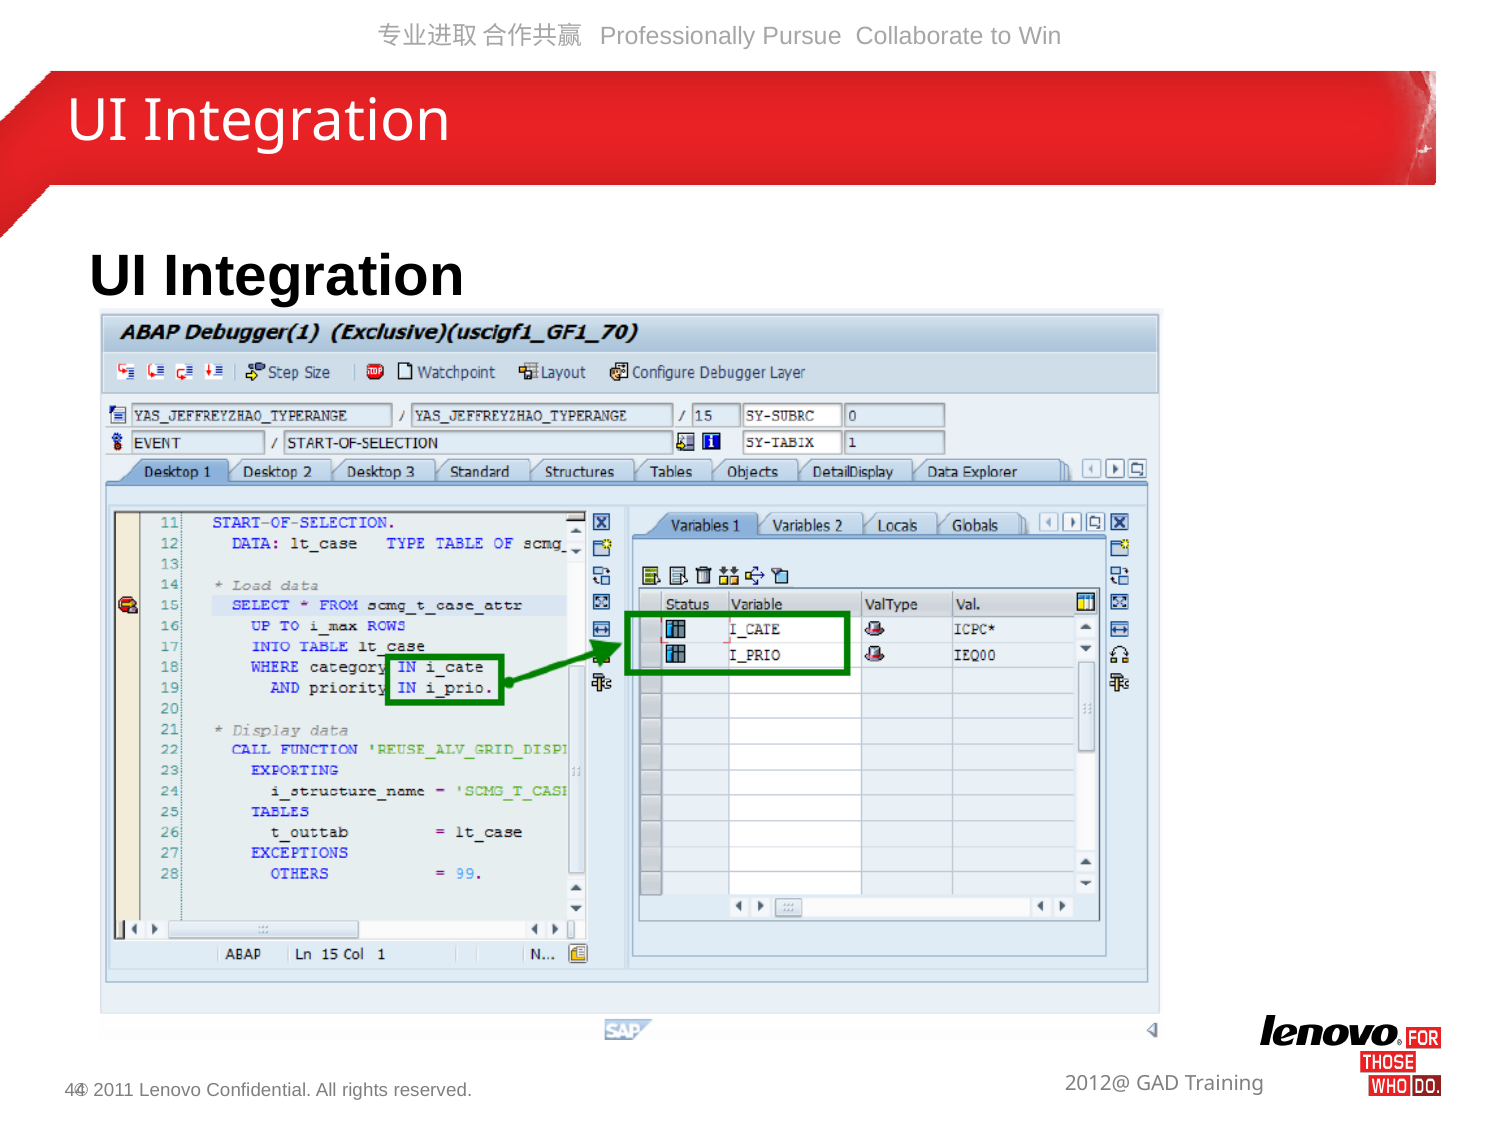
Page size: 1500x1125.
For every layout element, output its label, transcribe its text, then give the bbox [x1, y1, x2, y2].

text_box UI Integration [89, 237, 466, 308]
picture [0, 0, 1500, 250]
title UI Integration [51, 75, 1500, 172]
picture [99, 307, 1164, 1040]
picture [1260, 1015, 1441, 1096]
